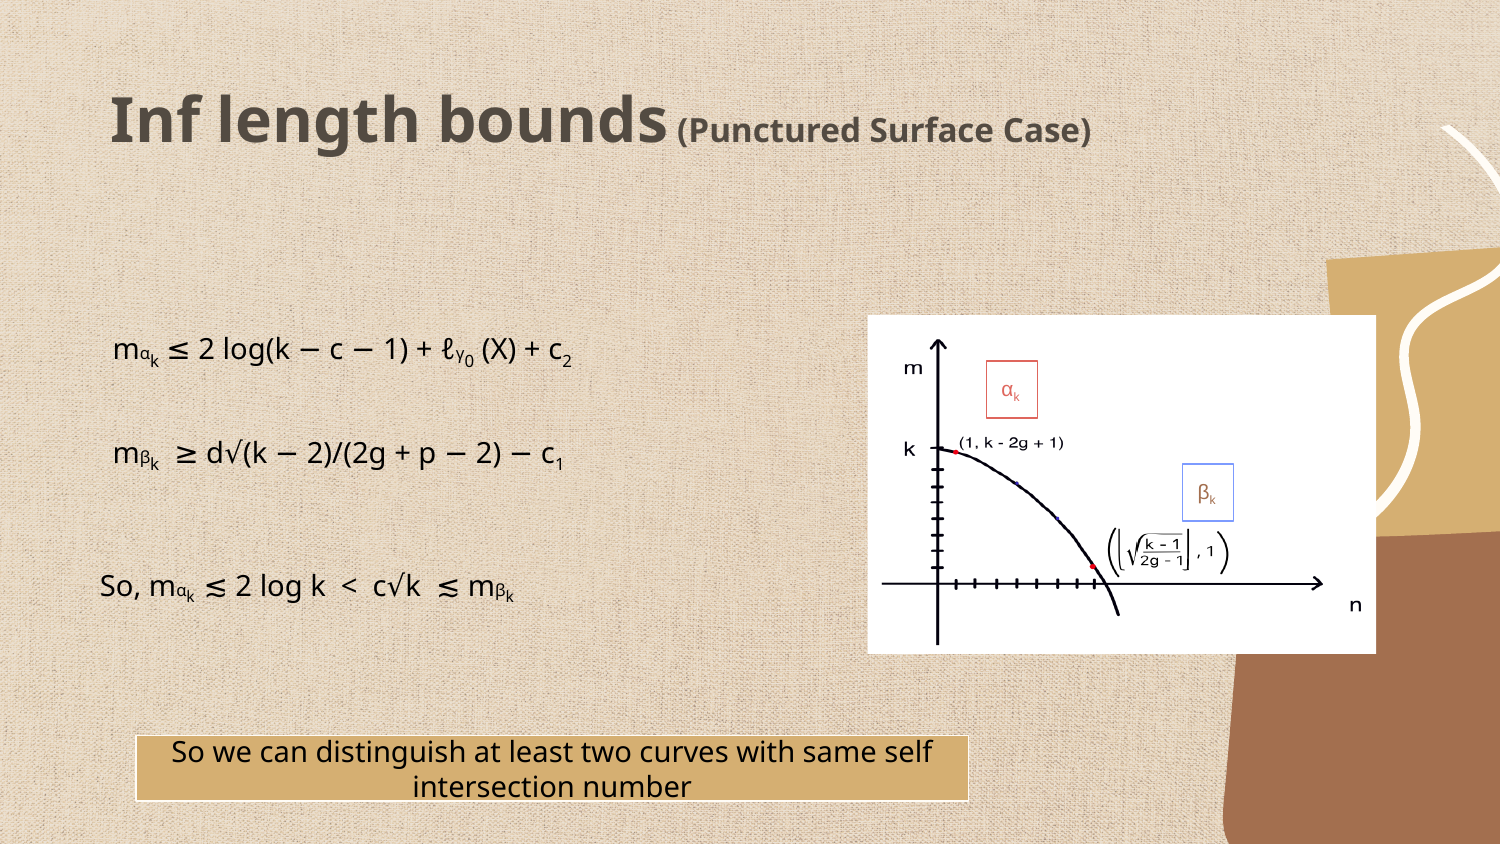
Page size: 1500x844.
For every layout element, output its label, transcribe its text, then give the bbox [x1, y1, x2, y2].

picture [867, 315, 1377, 654]
text_box mβk ≥ d√(k − 2)/(2g + p − 2) − c1 [97, 418, 862, 489]
text_box mαk ≤ 2 log(k − c − 1) + ℓγ0 (X) + c2 [97, 315, 767, 386]
title Inf length bounds (Punctured Surface Case) [95, 65, 1360, 160]
text_box So, mαk ≲ 2 log k < c√k ≲ mβk [84, 551, 679, 622]
text_box So we can distinguish at least two curves with same self intersection number [135, 735, 969, 802]
